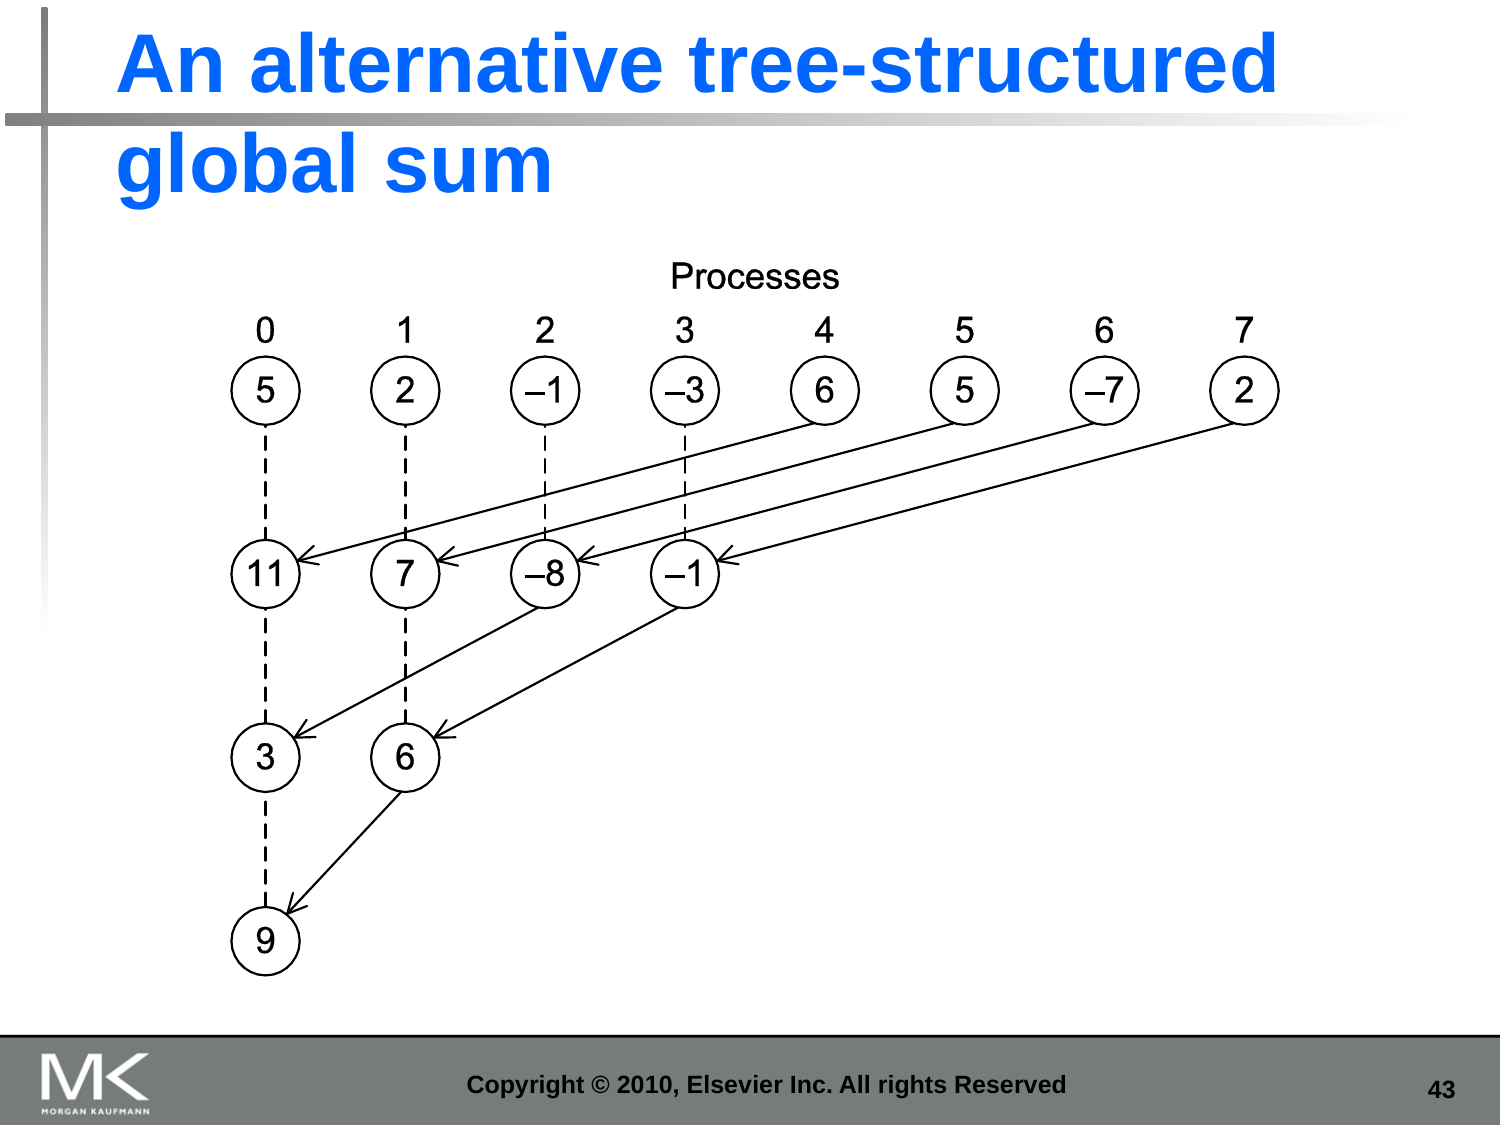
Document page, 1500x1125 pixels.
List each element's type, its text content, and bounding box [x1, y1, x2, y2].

picture [29, 1046, 160, 1123]
picture [229, 255, 1282, 977]
footer Copyright © 2010, Elsevier Inc. All rights Reserved [170, 1046, 1365, 1106]
title An alternative tree-structured global sum [100, 0, 1460, 218]
